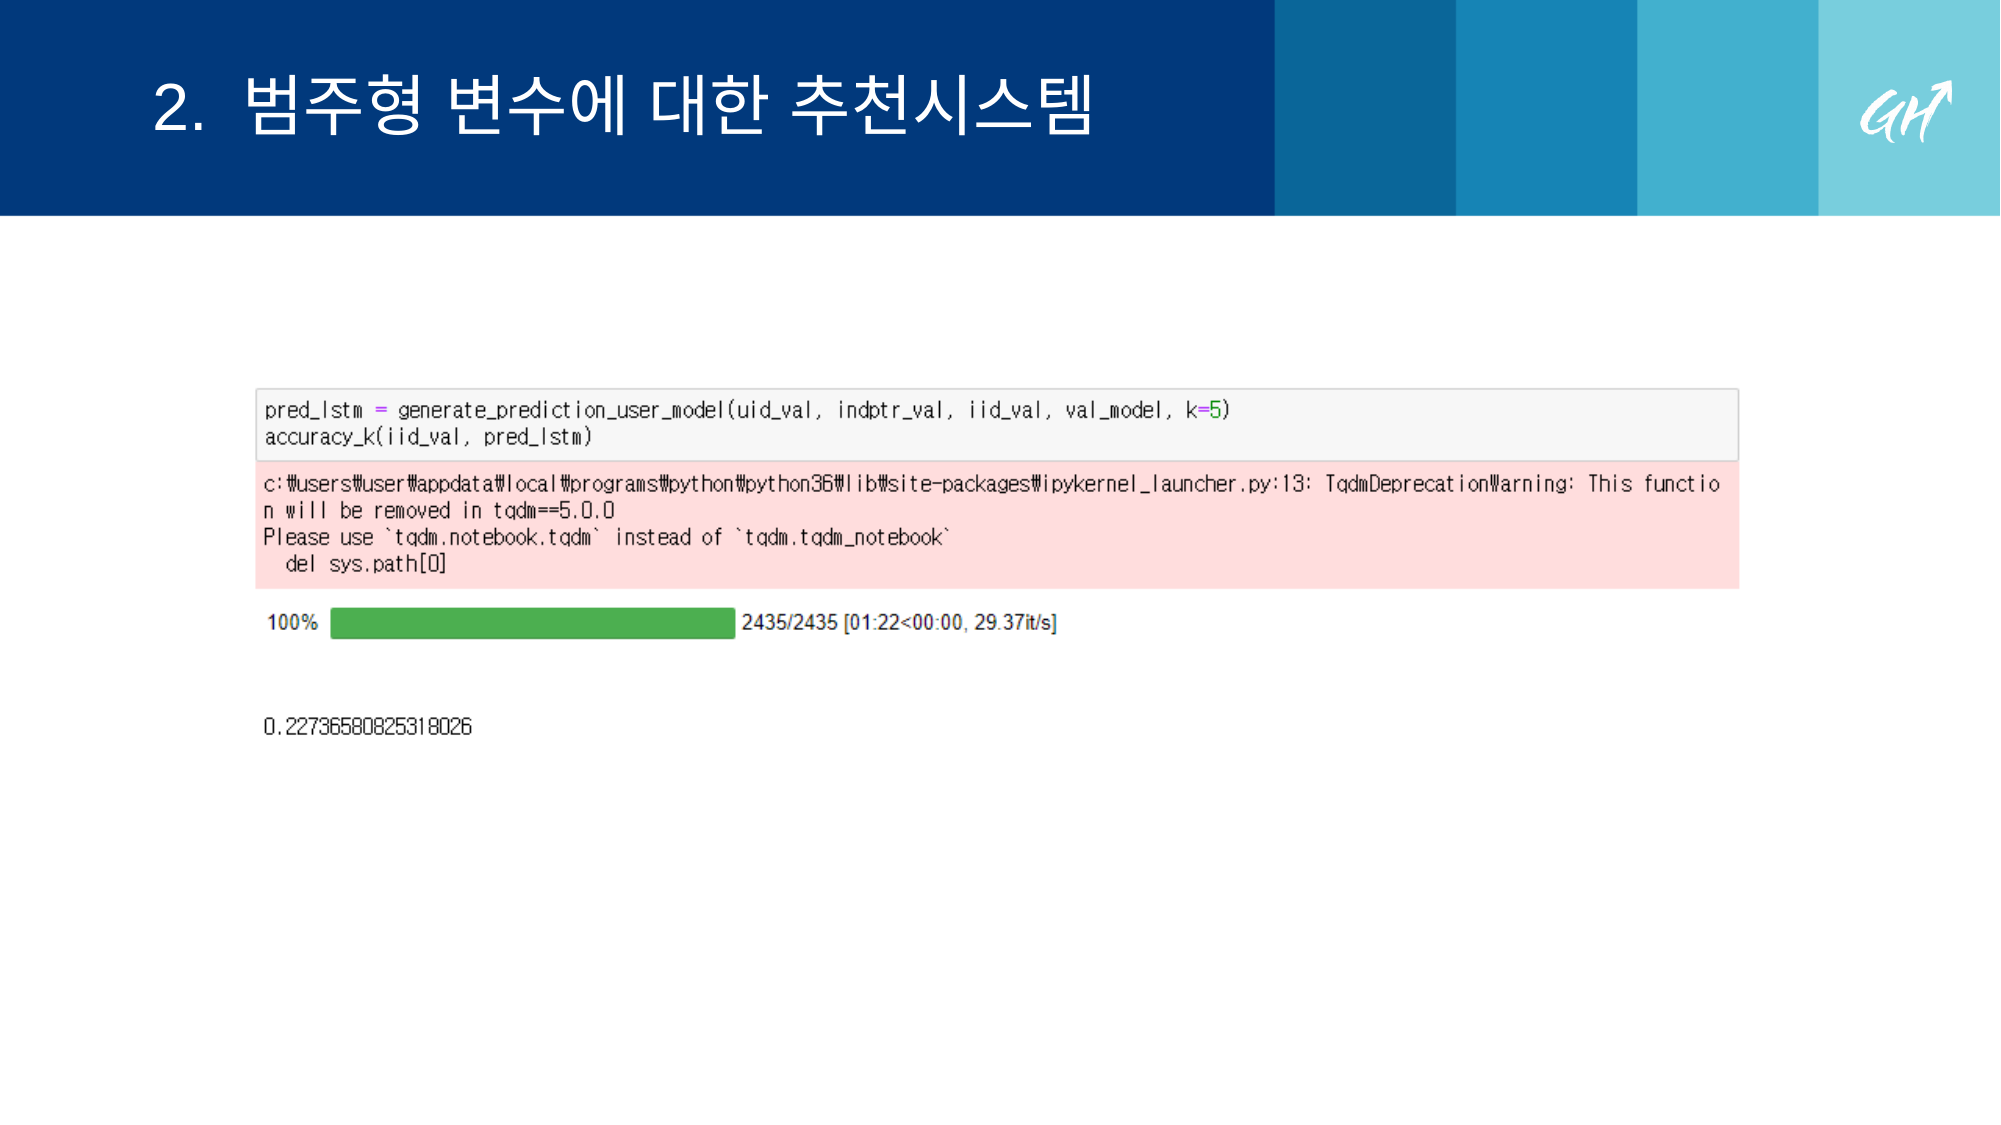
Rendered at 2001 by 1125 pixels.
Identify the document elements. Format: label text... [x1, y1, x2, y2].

title 2. 범주형 변수에 대한 추천시스템 [137, 0, 1863, 218]
picture [0, 0, 2000, 1125]
